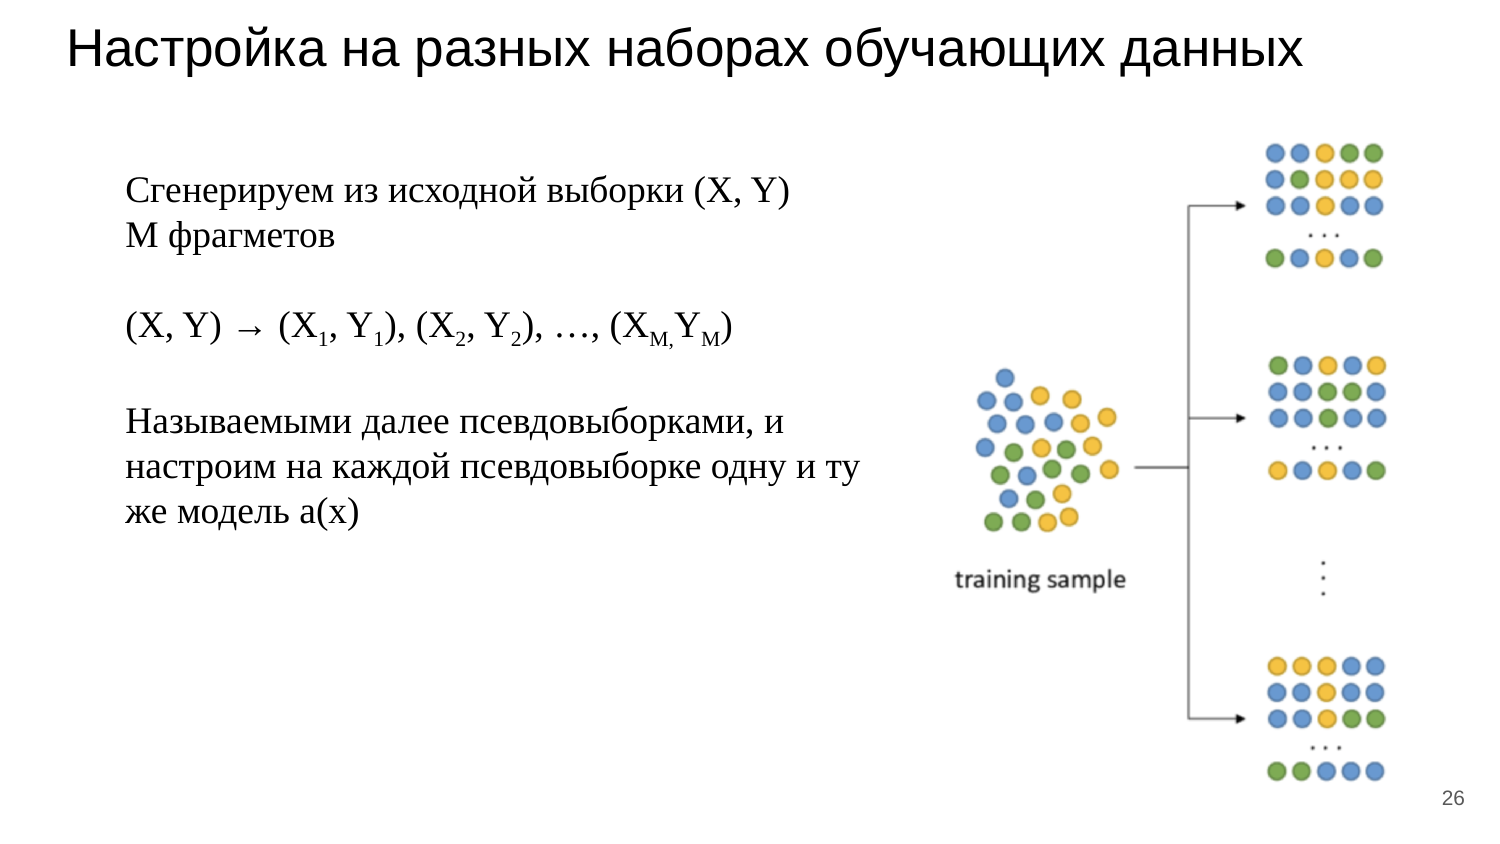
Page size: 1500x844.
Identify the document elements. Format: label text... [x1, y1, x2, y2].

text_box Сгенерируем из исходной выборки (X, Y) M фрагметов (X, Y) → (X1, Y1), (X2, Y2), …, (XM,YM) Называемыми далее псевдовыборками, и настроим на каждой псевдовыборке одну и ту же модель a(x) [110, 149, 894, 773]
slide_number ‹#› [1389, 764, 1480, 830]
title Настройка на разных наборах обучающих данных [51, 0, 1449, 92]
picture [899, 114, 1436, 817]
